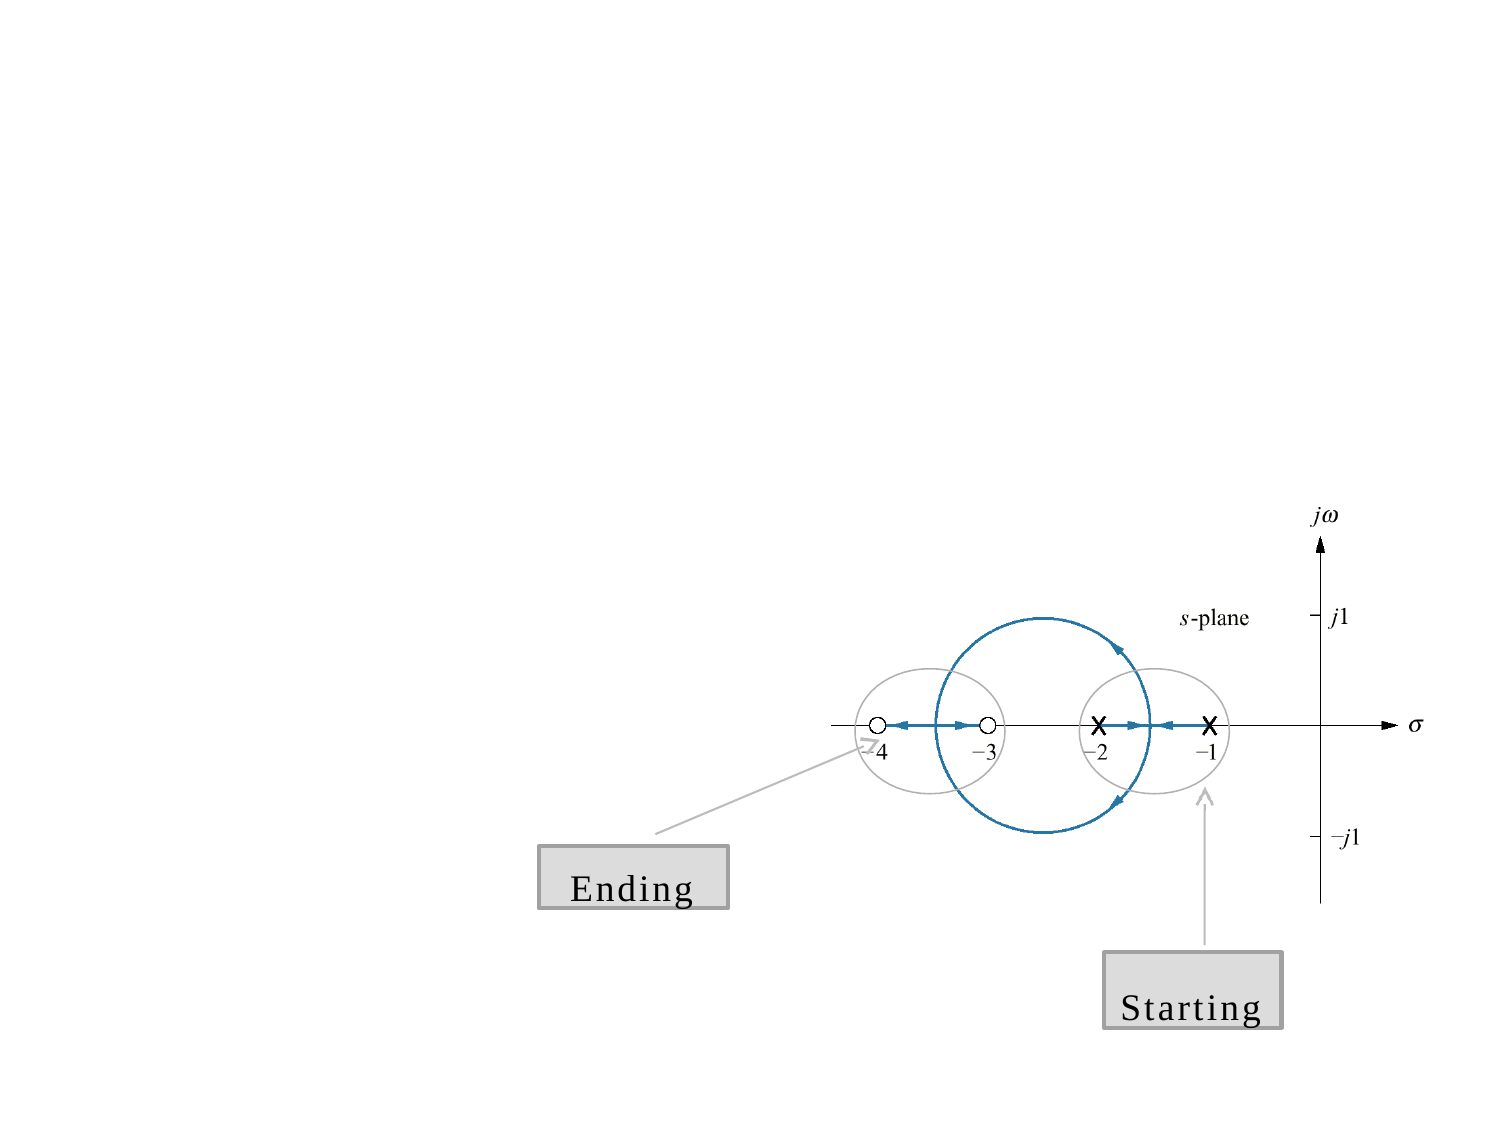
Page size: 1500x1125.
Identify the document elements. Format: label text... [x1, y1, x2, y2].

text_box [807, 0, 1476, 1125]
text_box Ending [538, 845, 649, 909]
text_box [654, 737, 1215, 947]
